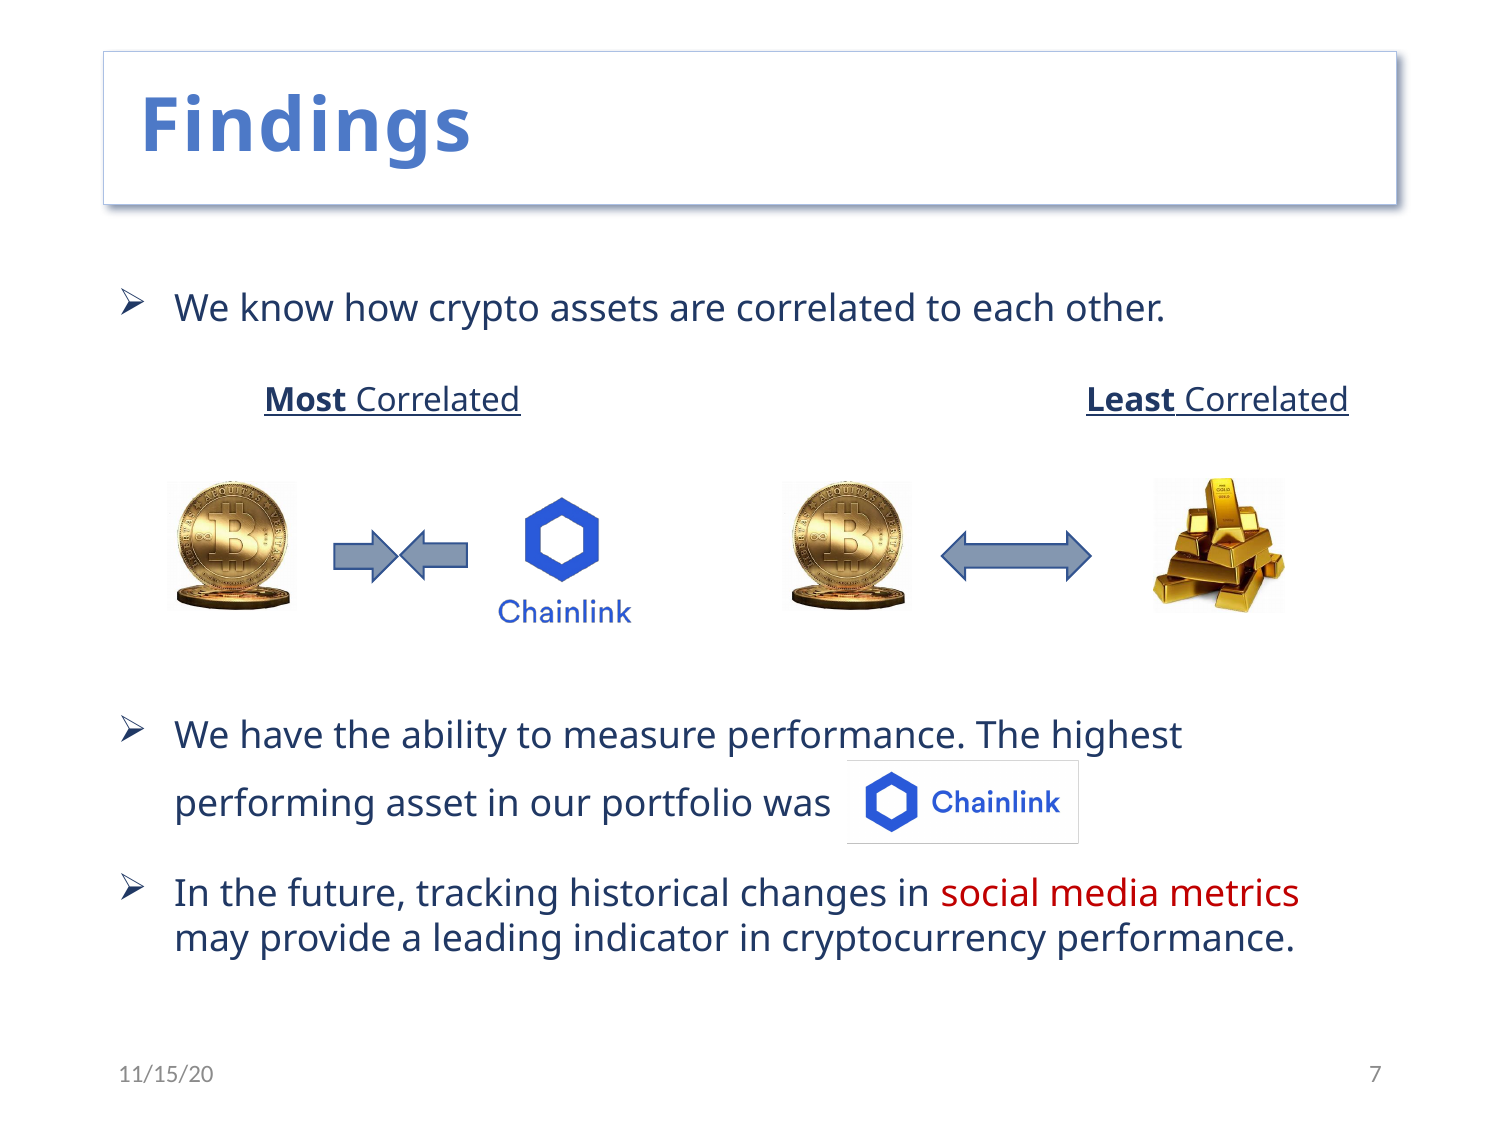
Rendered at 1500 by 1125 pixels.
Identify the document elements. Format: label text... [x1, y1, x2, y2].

picture [167, 481, 297, 611]
text_box [398, 529, 468, 581]
text_box We know how crypto assets are correlated to each other. Most Correlated Least Correlated We have the ability to measure performance. The highest performing asset in our portfolio was In the future, tracking historical changes in social media metrics may provide a leading indicator in cryptocurrency performance. [103, 231, 1380, 1012]
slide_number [103, 1042, 441, 1103]
text_box [940, 530, 1093, 582]
text_box Findings [103, 51, 1397, 205]
picture [830, 727, 1095, 877]
slide_number 8 [1059, 1042, 1397, 1103]
picture [782, 481, 912, 611]
picture [1153, 478, 1285, 613]
text_box [333, 529, 399, 584]
picture [490, 489, 640, 635]
